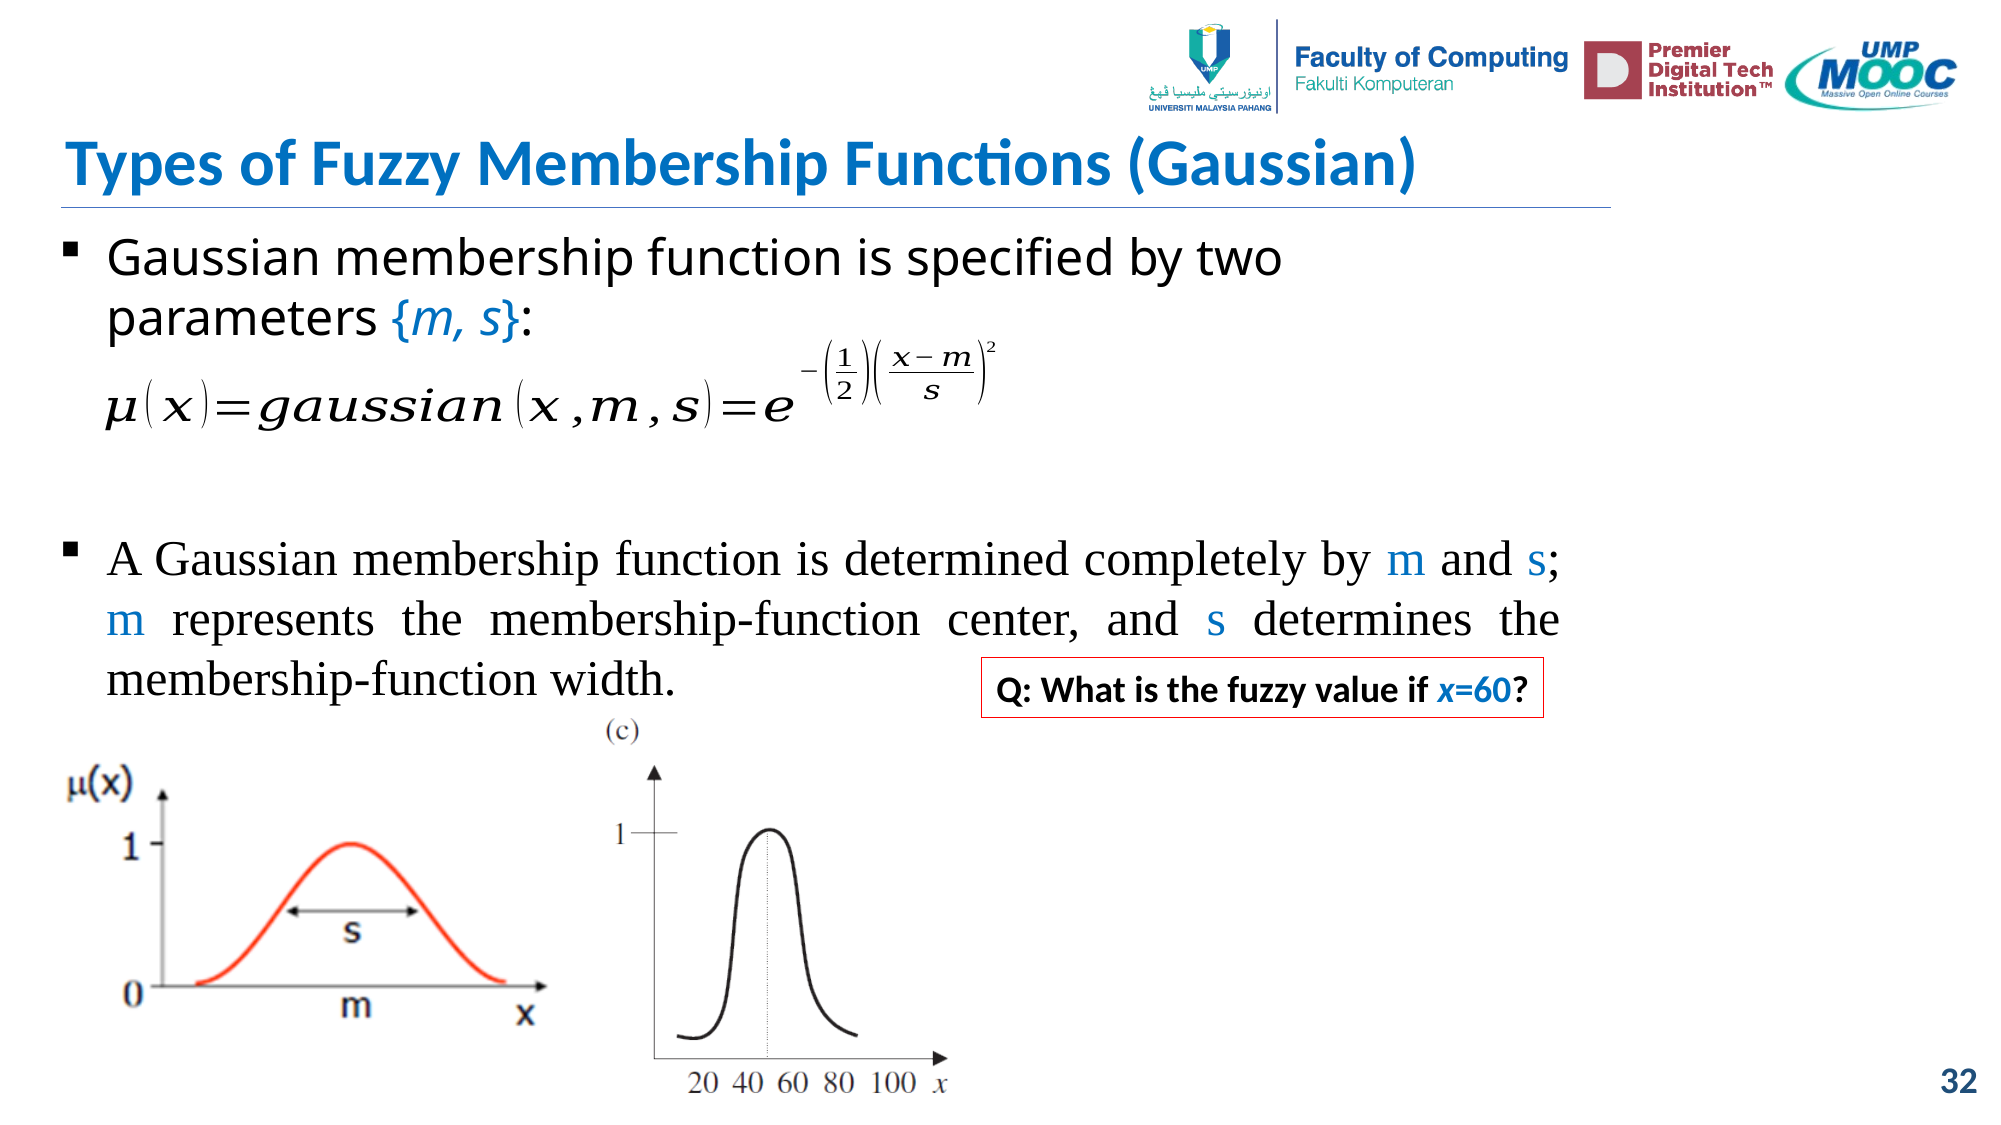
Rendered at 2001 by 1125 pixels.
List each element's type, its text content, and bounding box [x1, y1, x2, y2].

text_box Gaussian membership function is specified by two parameters {m, s}: A Gaussian membership function is determined completely by m and s; m represents the membership-function center, and s determines the membership-function width. [44, 218, 1576, 714]
picture [602, 711, 970, 1110]
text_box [1140, 0, 2000, 132]
text_box 32 [1924, 1049, 1993, 1109]
text_box Q: What is the fuzzy value if x=60? [981, 657, 1544, 718]
text_box Types of Fuzzy Membership Functions (Gaussian) [51, 111, 1435, 207]
picture [44, 748, 563, 1050]
